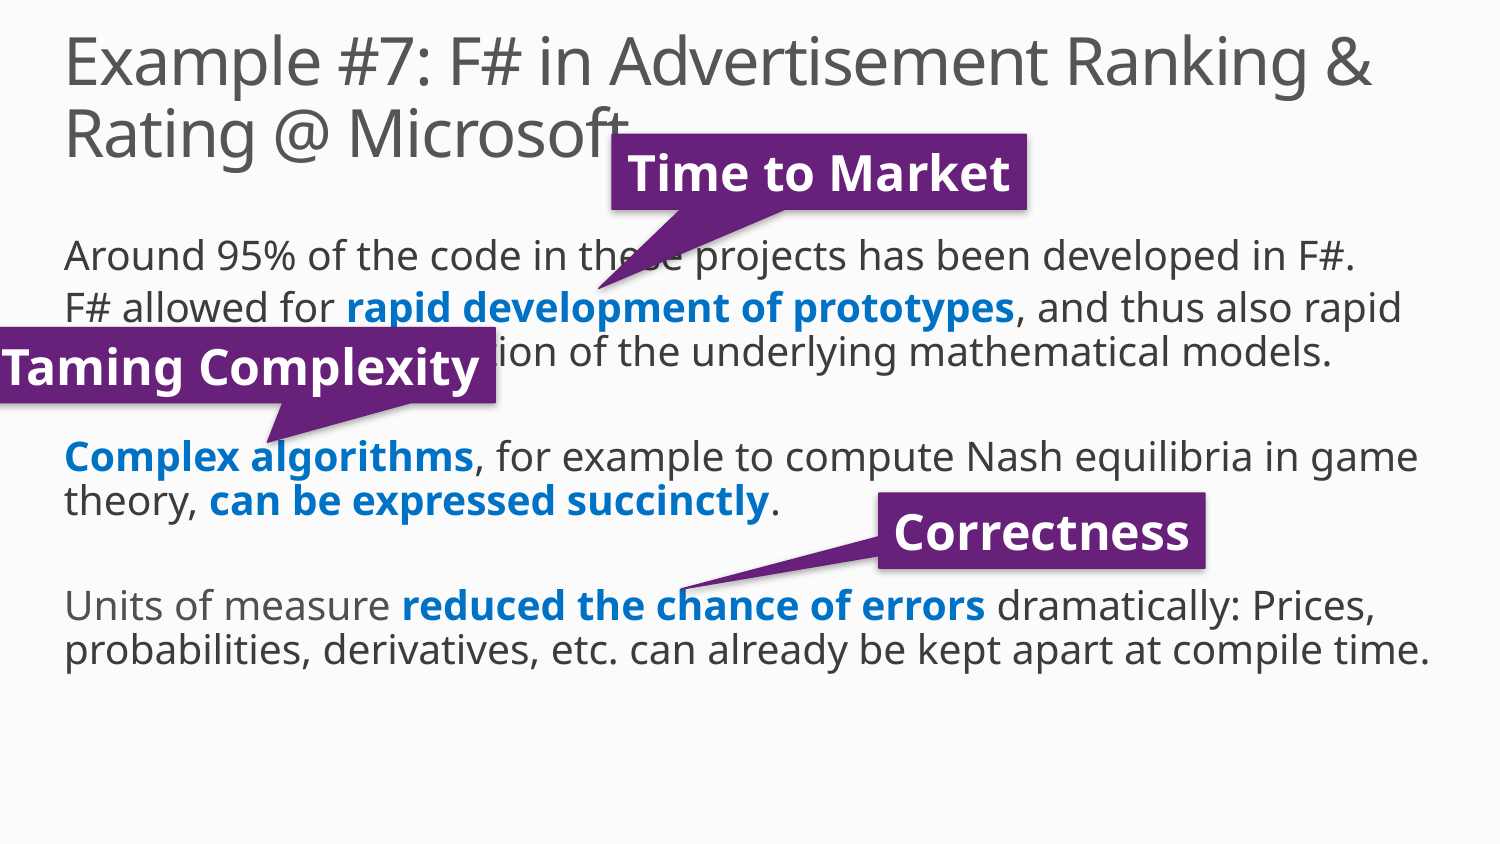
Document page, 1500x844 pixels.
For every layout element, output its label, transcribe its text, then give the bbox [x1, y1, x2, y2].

list Around 95% of the code in these projects has been developed in F#. F# allowed for rapid development of prototypes, and thus also rapid verification or falsification of the underlying mathematical models. Complex algorithms, for example to compute Nash equilibria in game theory, can be expressed succinctly. Units of measure reduced the chance of errors dramatically: Prices, probabilities, derivatives, etc. can already be kept apart at compile time. [63, 178, 1436, 715]
text_box Time to Market [598, 133, 1027, 290]
text_box Correctness [680, 492, 1206, 590]
text_box Taming Complexity [0, 326, 496, 443]
title Example #7: F# in Advertisement Ranking & Rating @ Microsoft [63, 28, 1436, 174]
